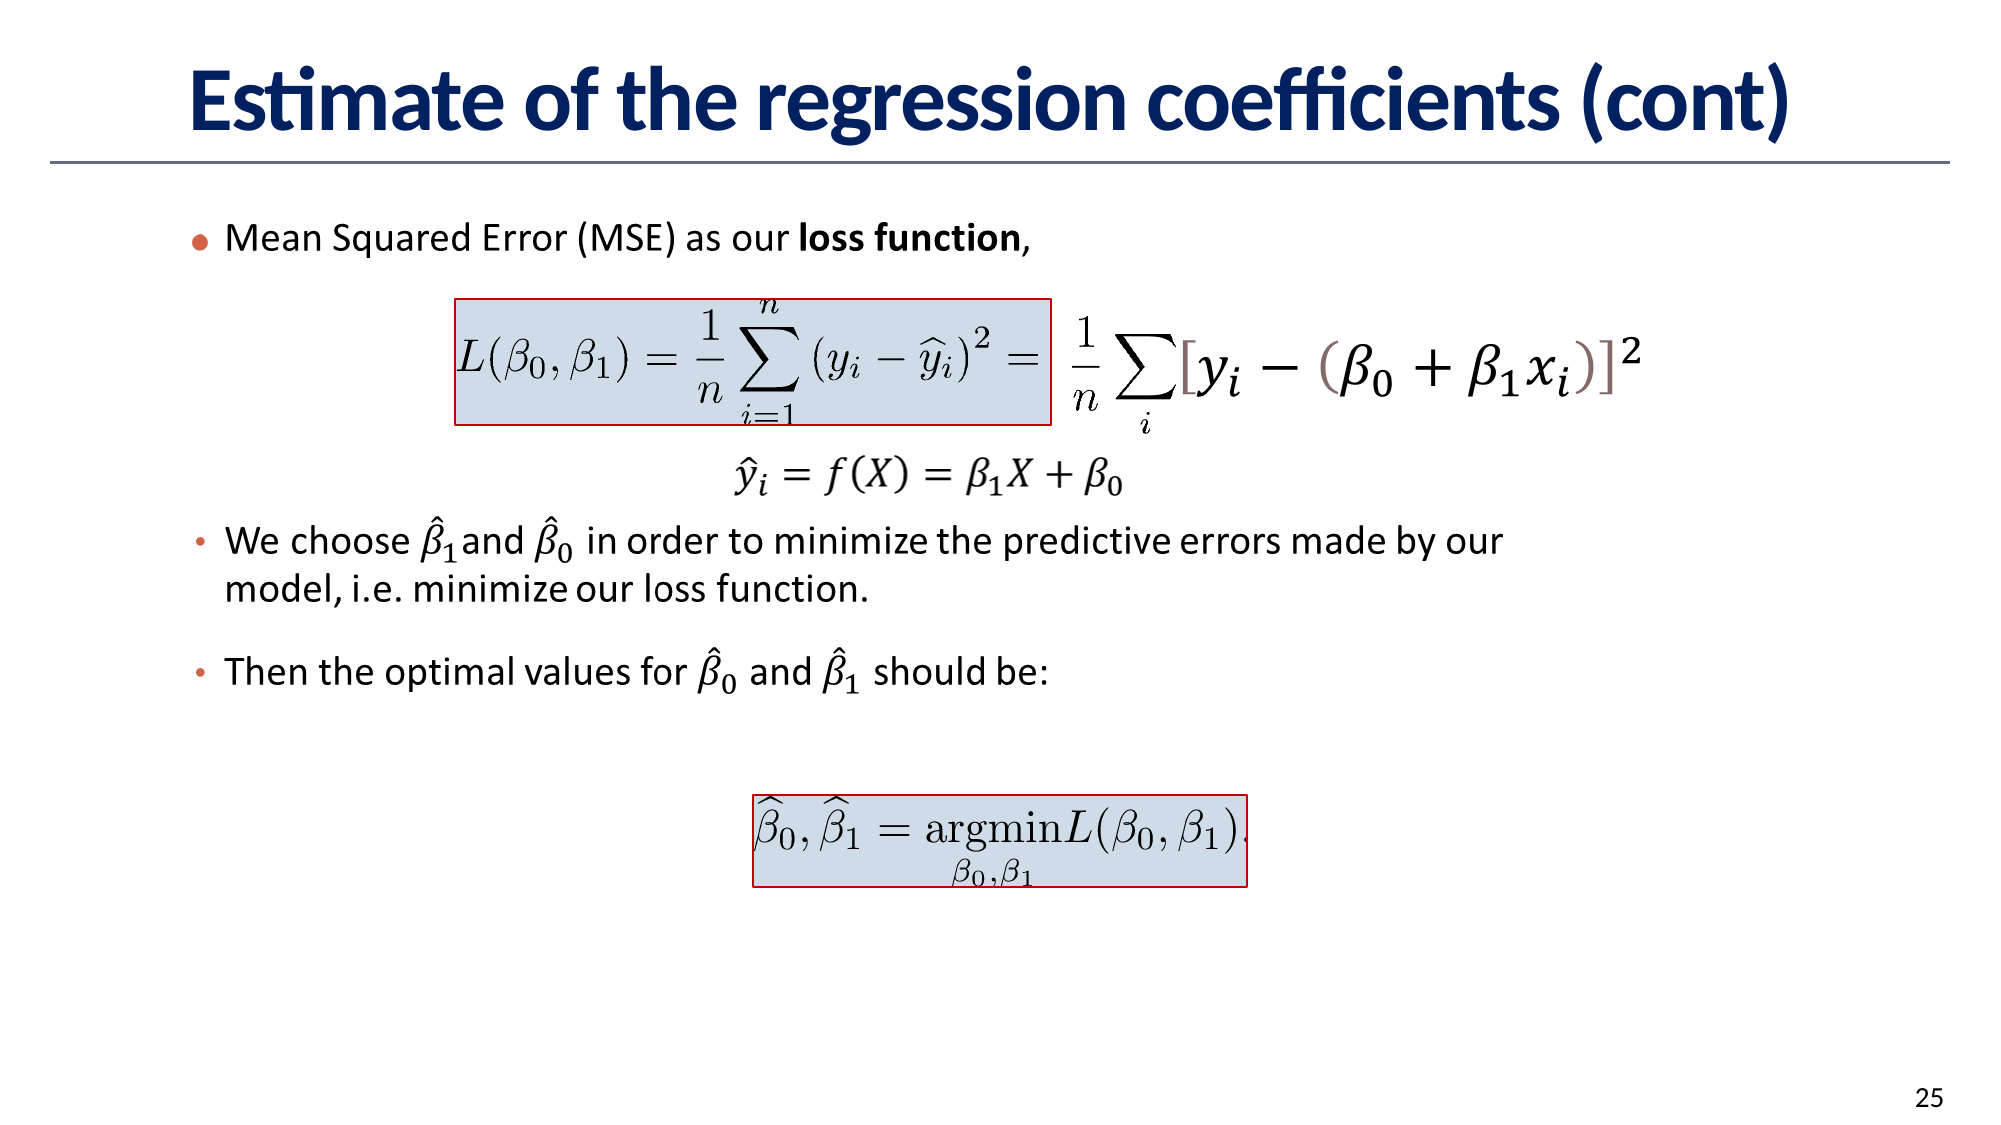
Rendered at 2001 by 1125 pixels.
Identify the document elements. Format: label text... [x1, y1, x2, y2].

picture [753, 795, 1247, 886]
text_box [1197, 329, 1668, 400]
slide_number 25 [1899, 1071, 2000, 1125]
list [174, 200, 1624, 940]
title Estimate of the regression coefficients (cont) [99, 24, 1900, 163]
picture [1052, 295, 1188, 451]
text_box [673, 447, 1188, 498]
picture [455, 299, 1051, 424]
